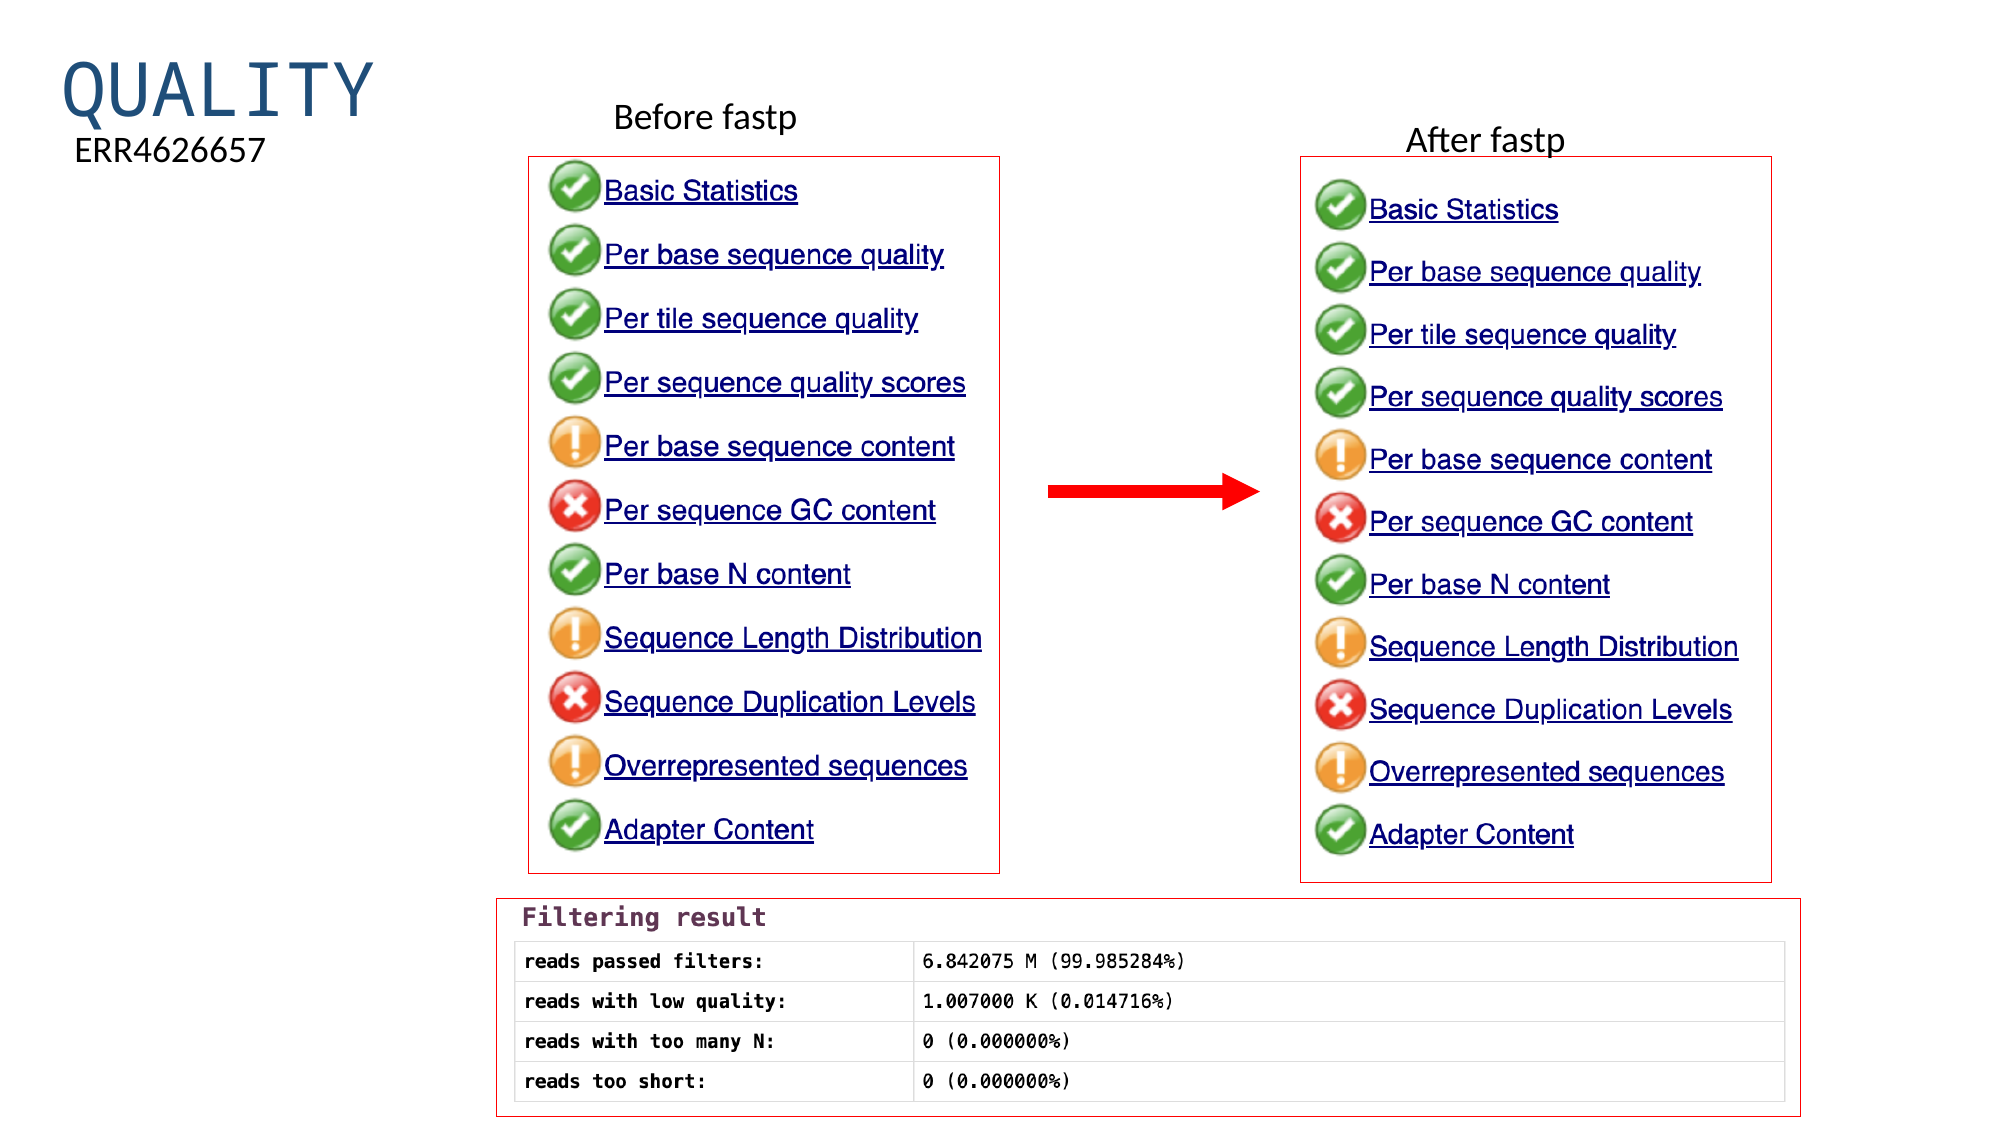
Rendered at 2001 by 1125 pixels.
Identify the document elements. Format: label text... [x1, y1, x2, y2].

text_box ERR4626657 [59, 117, 308, 178]
text_box After fastp [1391, 107, 1581, 156]
picture [496, 898, 1801, 1117]
picture [528, 156, 1000, 874]
text_box Before fastp [598, 84, 813, 145]
text_box QUALITY [46, 41, 947, 140]
picture [1300, 156, 1772, 883]
